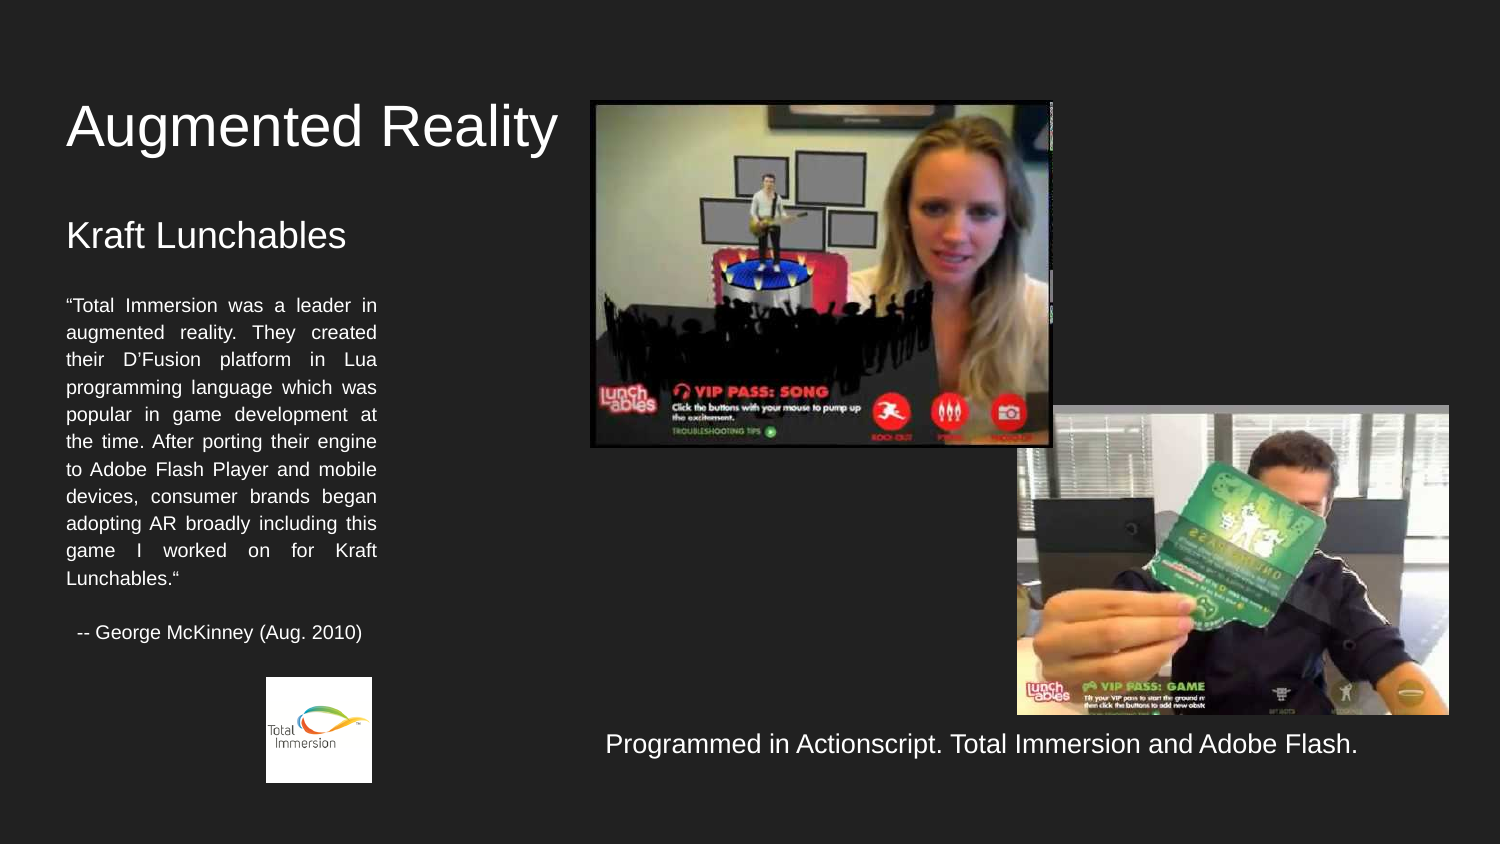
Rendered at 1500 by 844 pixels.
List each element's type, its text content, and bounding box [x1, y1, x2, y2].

list Kraft Lunchables “Total Immersion was a leader in augmented reality. They created their D’Fusion platform in Lua programming language which was popular in game development at the time. After porting their engine to Adobe Flash Player and mobile devices, consumer brands began adopting AR broadly including this game I worked on for Kraft Lunchables.“ -- George McKinney (Aug. 2010) [51, 189, 393, 750]
picture [590, 100, 1450, 715]
picture [266, 677, 373, 783]
title Augmented Reality [51, 72, 1449, 167]
text_box Programmed in Actionscript. Total Immersion and Adobe Flash. [590, 710, 1393, 775]
